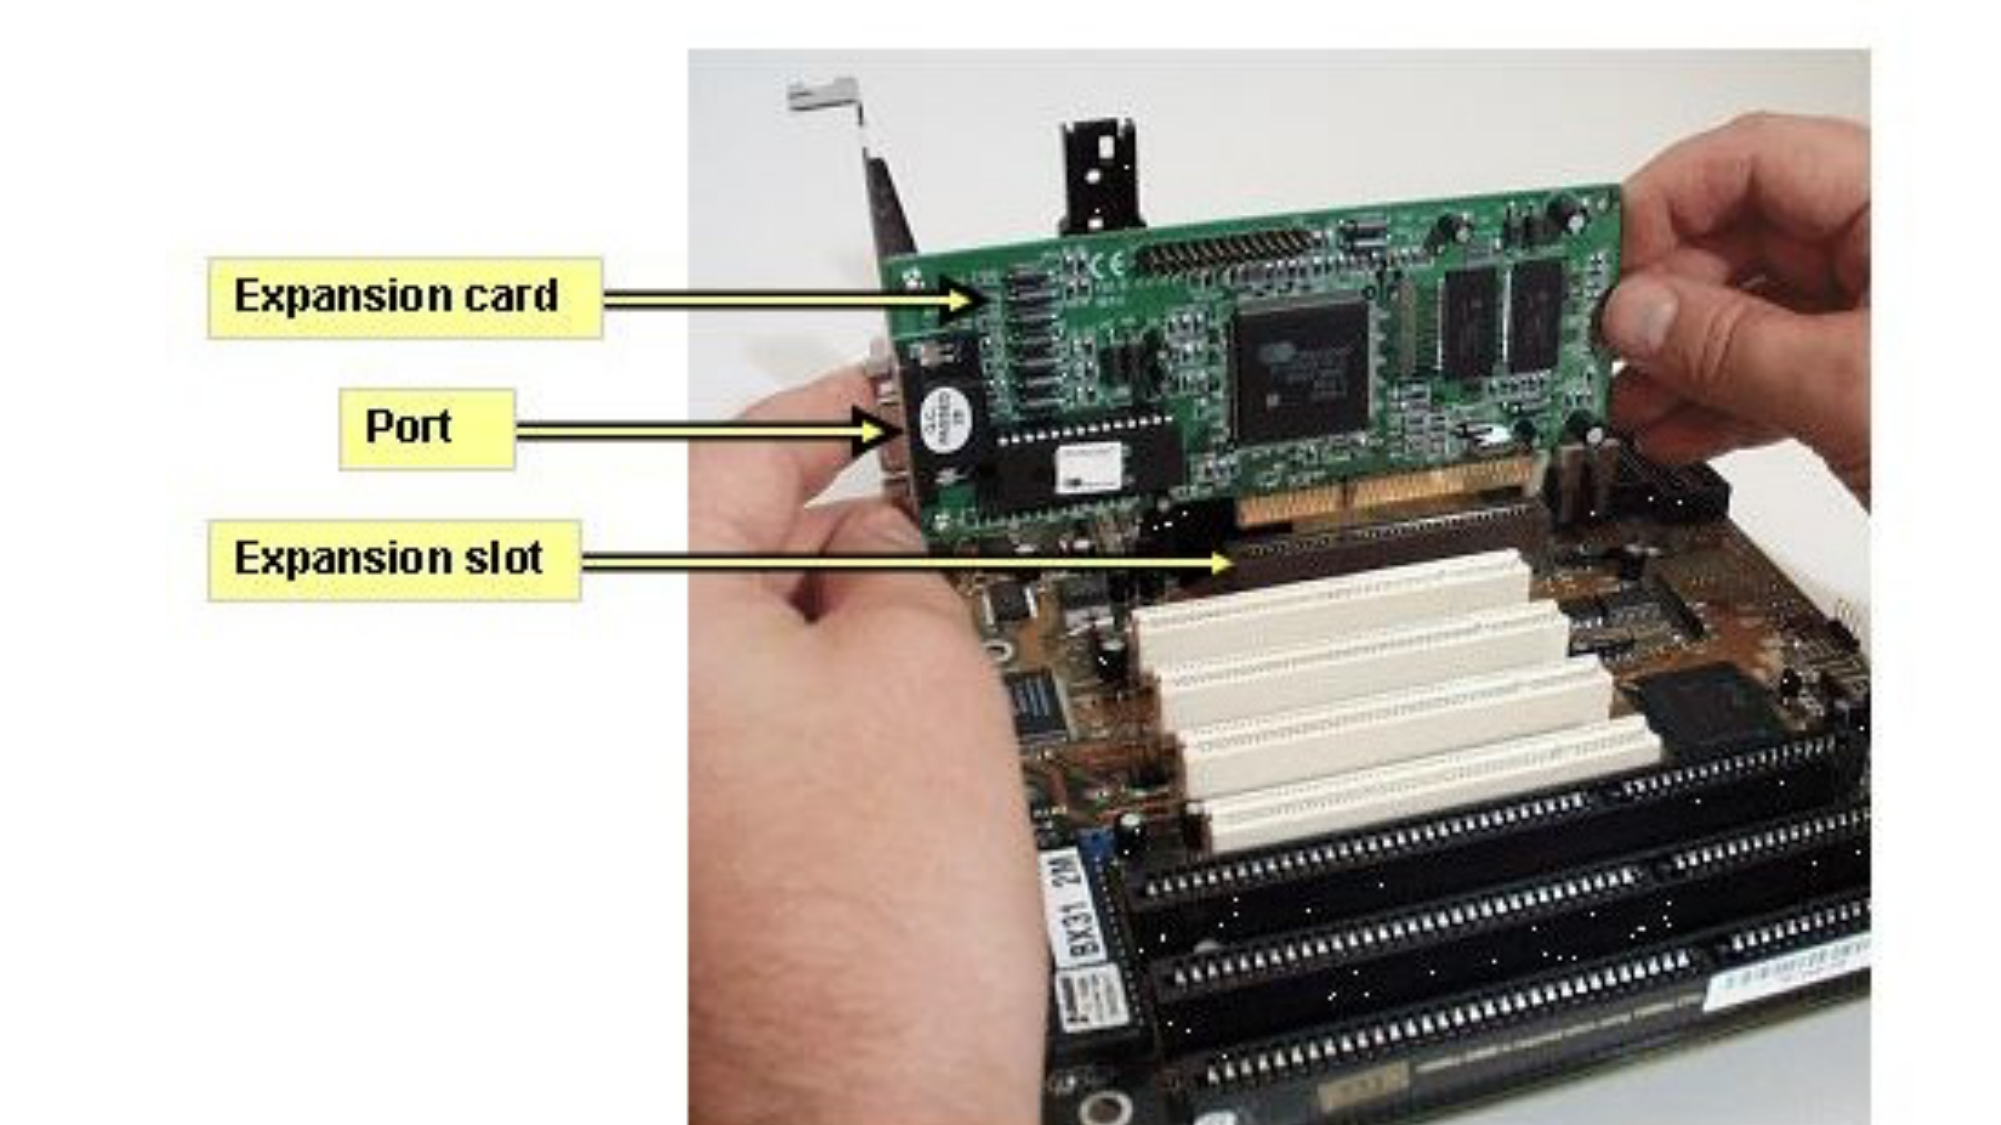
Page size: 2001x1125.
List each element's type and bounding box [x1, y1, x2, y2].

picture [164, 0, 1916, 1125]
